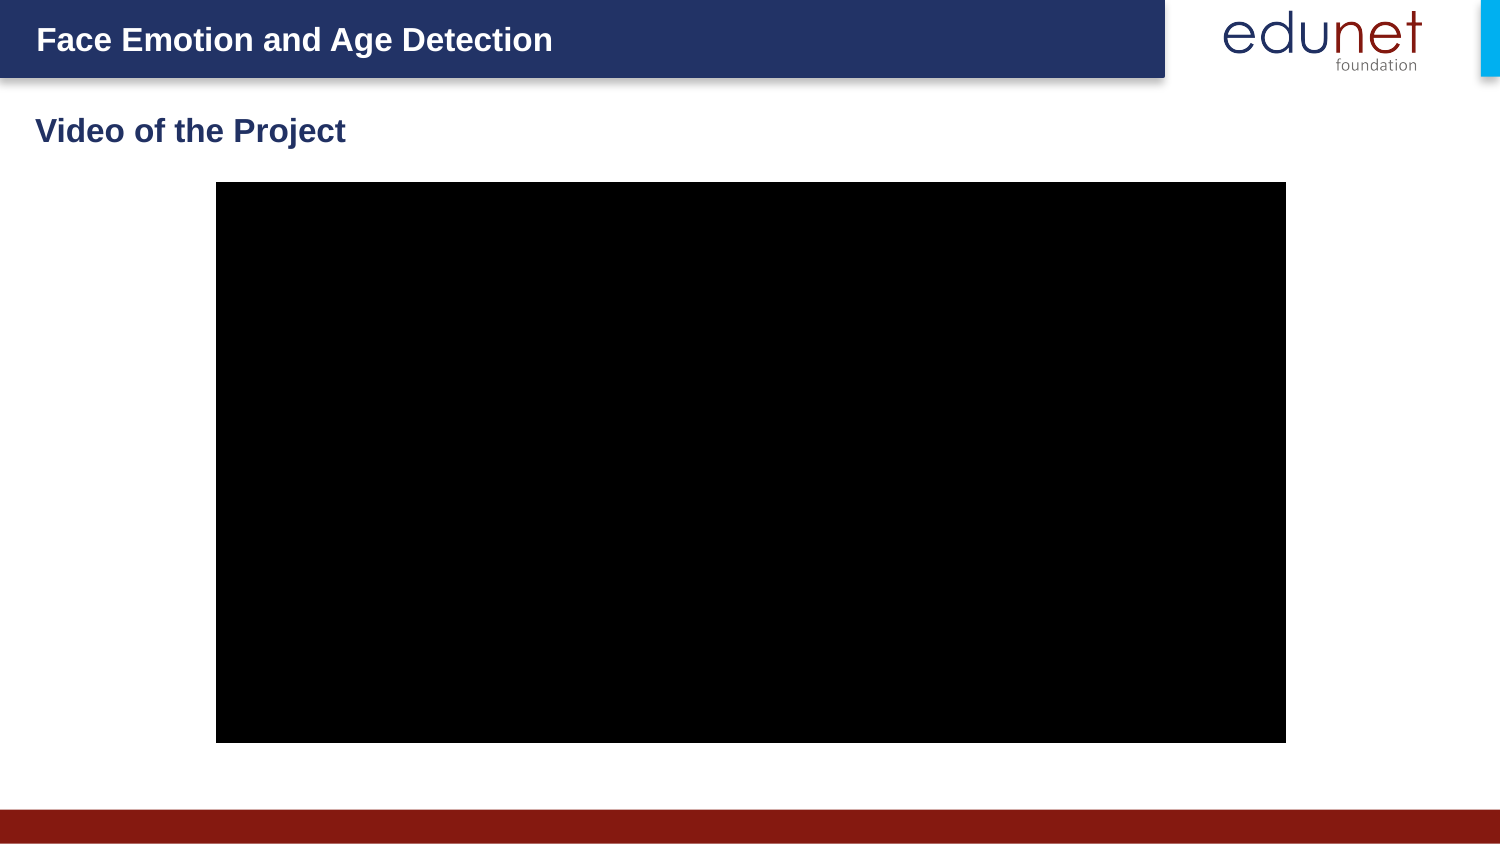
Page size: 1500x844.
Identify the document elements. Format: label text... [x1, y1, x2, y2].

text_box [215, 180, 1287, 744]
picture [1219, 8, 1424, 75]
text_box Video of the Project [20, 94, 750, 147]
